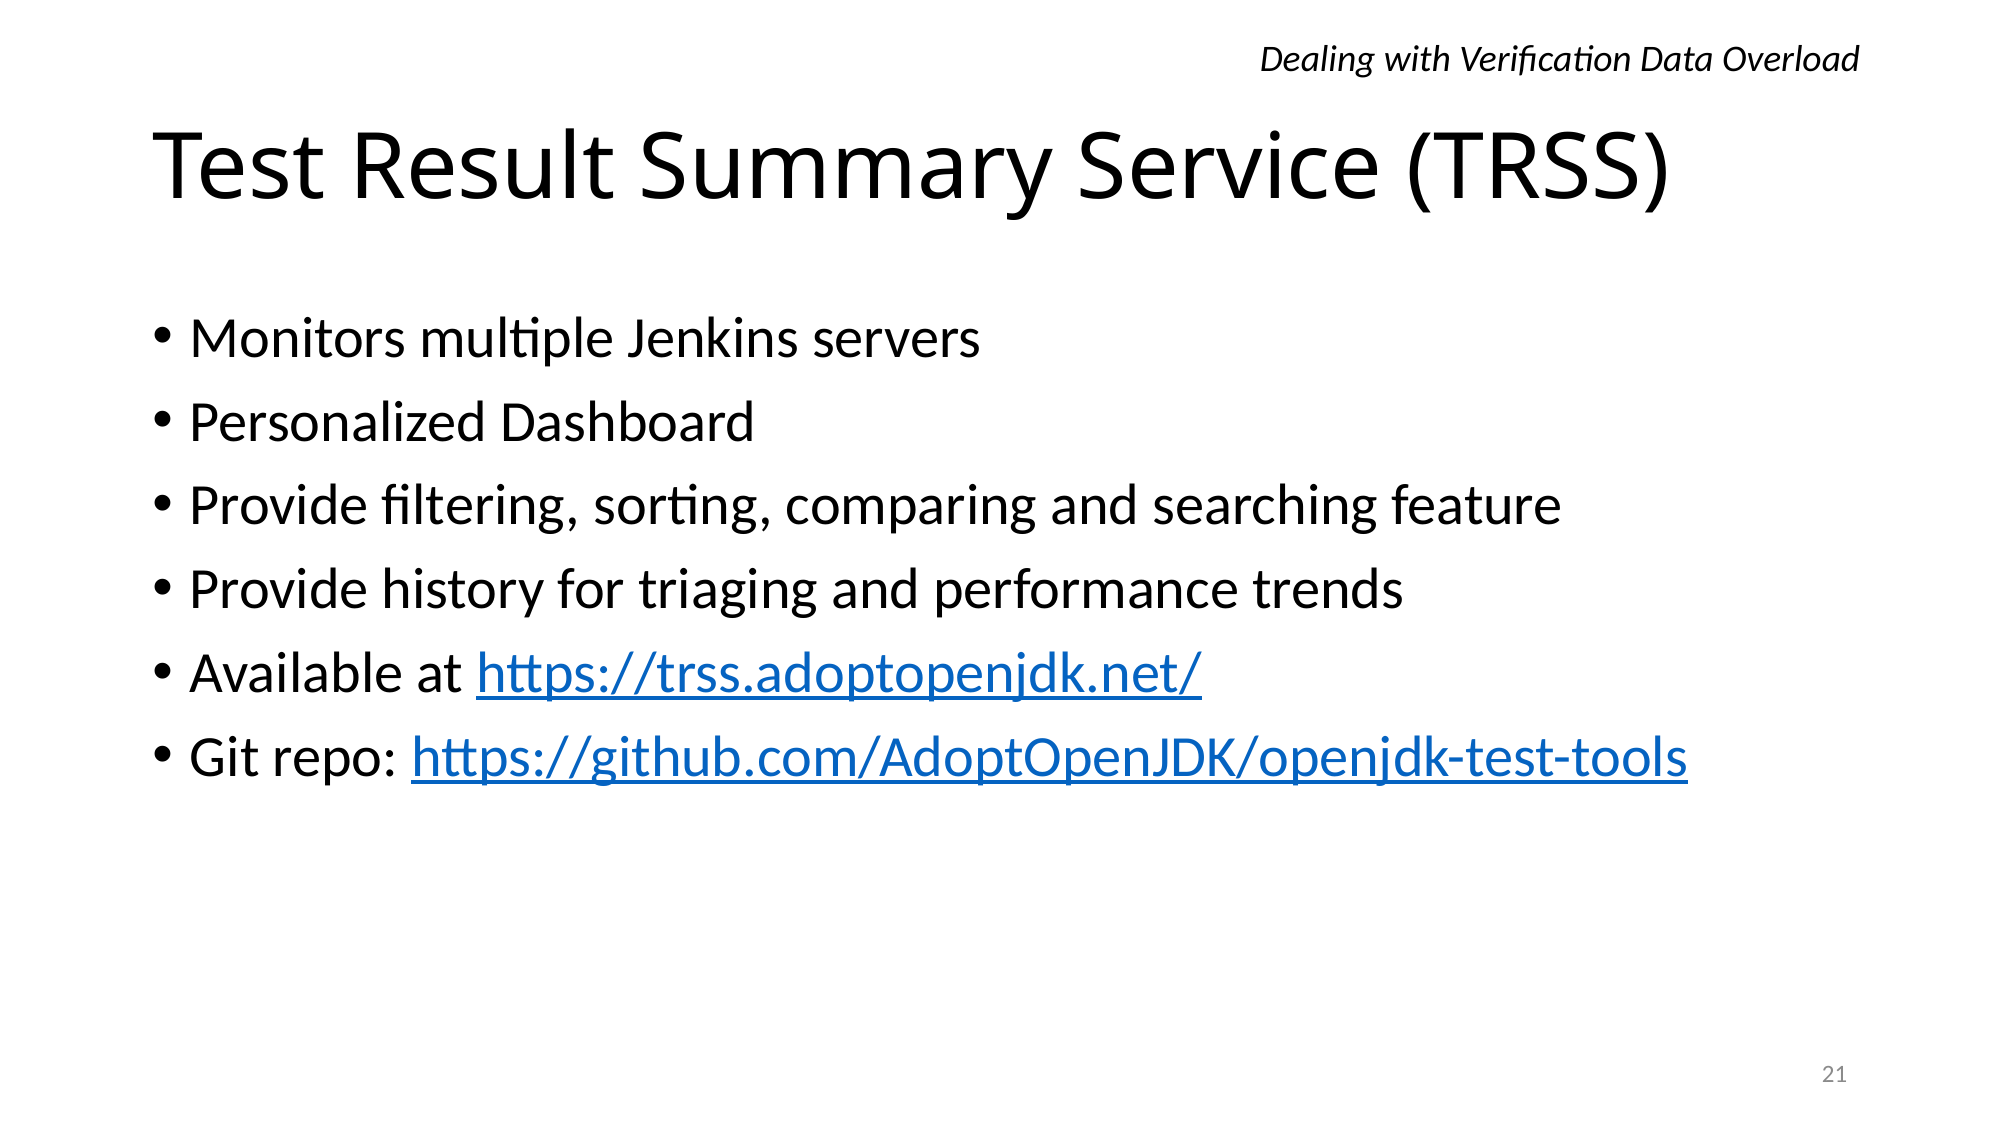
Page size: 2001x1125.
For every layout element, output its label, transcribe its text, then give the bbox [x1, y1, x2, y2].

list Dealing with Verification Data Overload [601, 22, 1876, 97]
slide_number 21 [1412, 1042, 1863, 1103]
list Monitors multiple Jenkins servers Personalized Dashboard Provide filtering, sorting, comparing and searching feature Provide history for triaging and performance trends Available at https://trss.adoptopenjdk.net/ Git repo: https://github.com/AdoptOpenJDK/openjdk-test-tools [137, 299, 1863, 1014]
title Test Result Summary Service (TRSS) [137, 59, 1863, 278]
